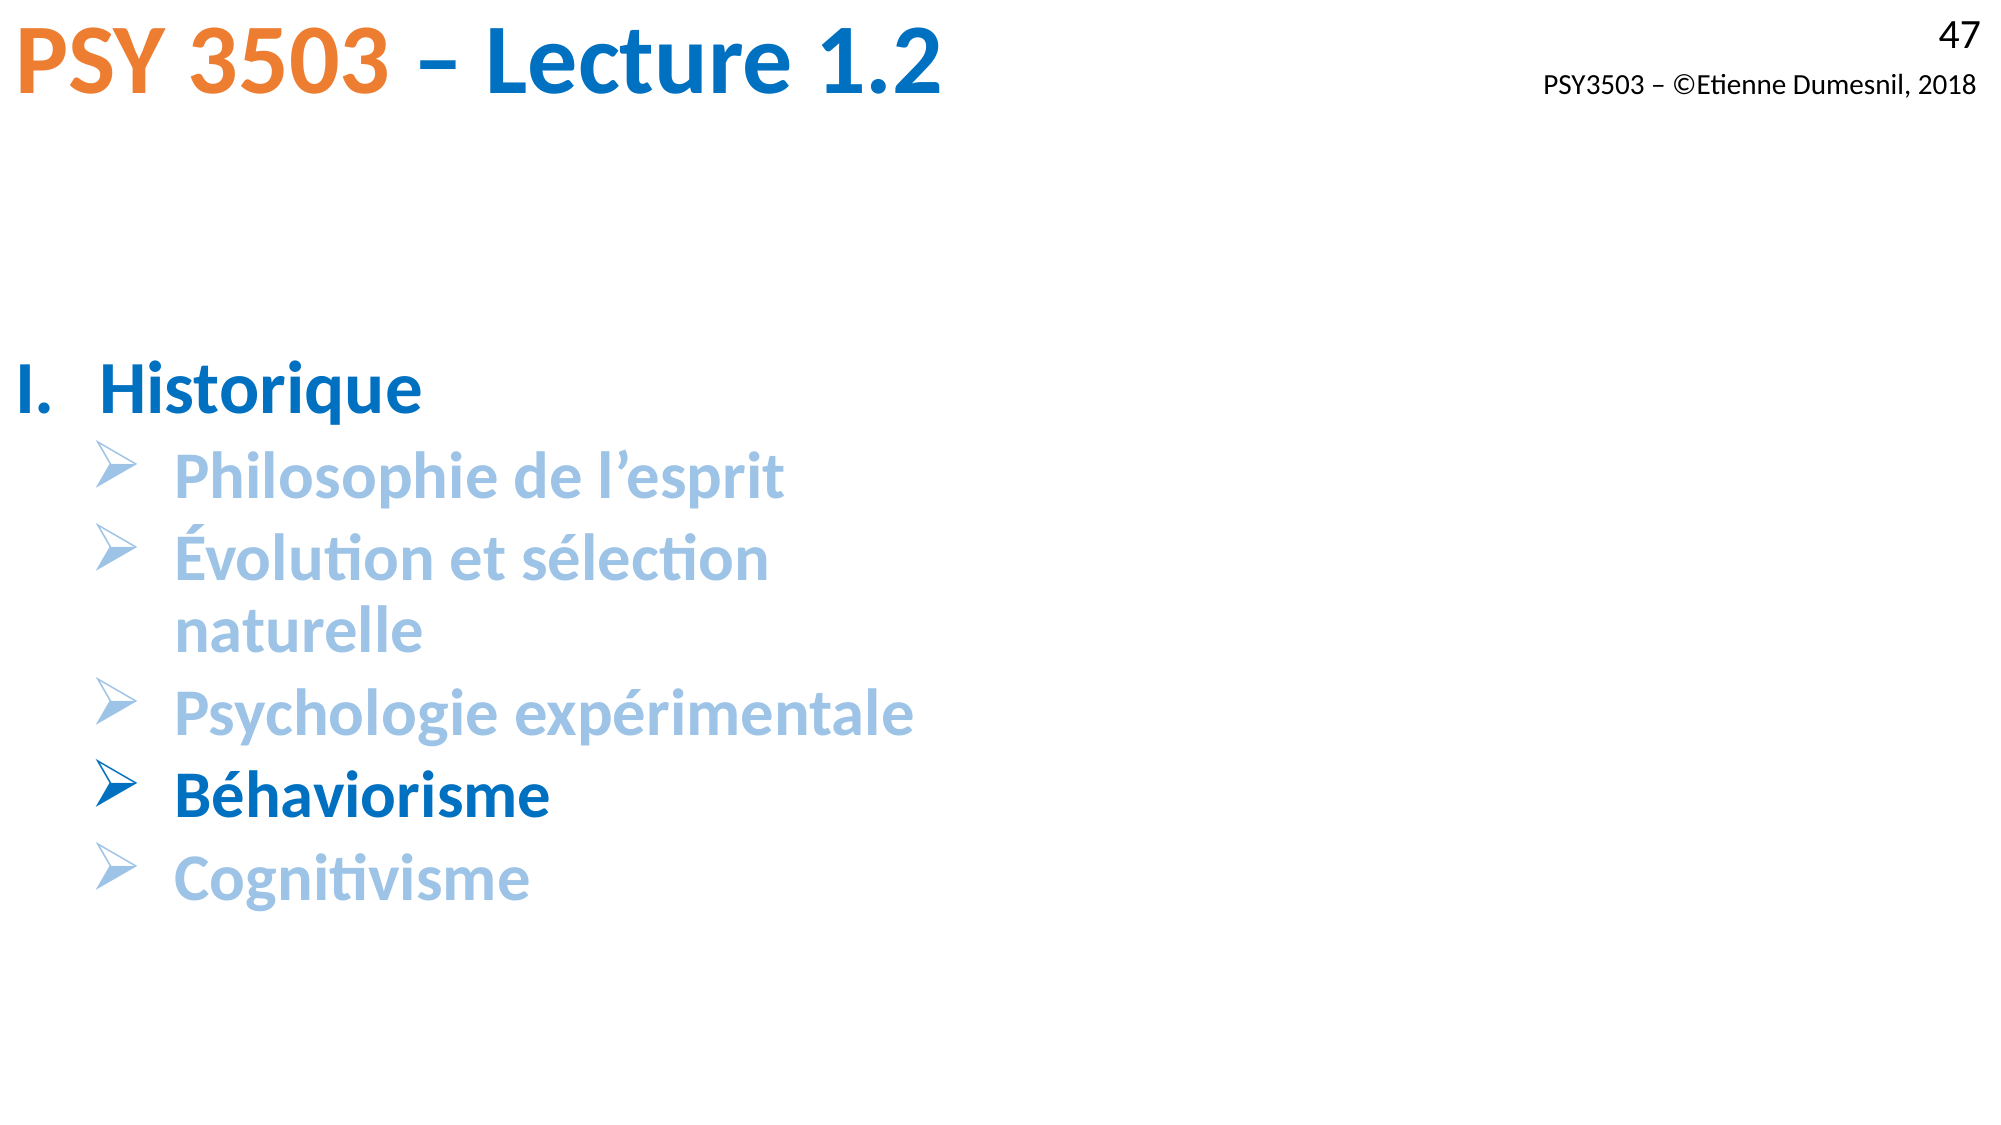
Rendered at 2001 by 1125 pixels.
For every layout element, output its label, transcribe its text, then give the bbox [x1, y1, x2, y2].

subtitle Historique Philosophie de l’esprit Évolution et sélection naturelle Psychologie expérimentale Béhaviorisme Cognitivisme [0, 210, 973, 1111]
text_box PSY 3503 – Lecture 1.2 [0, 0, 973, 105]
